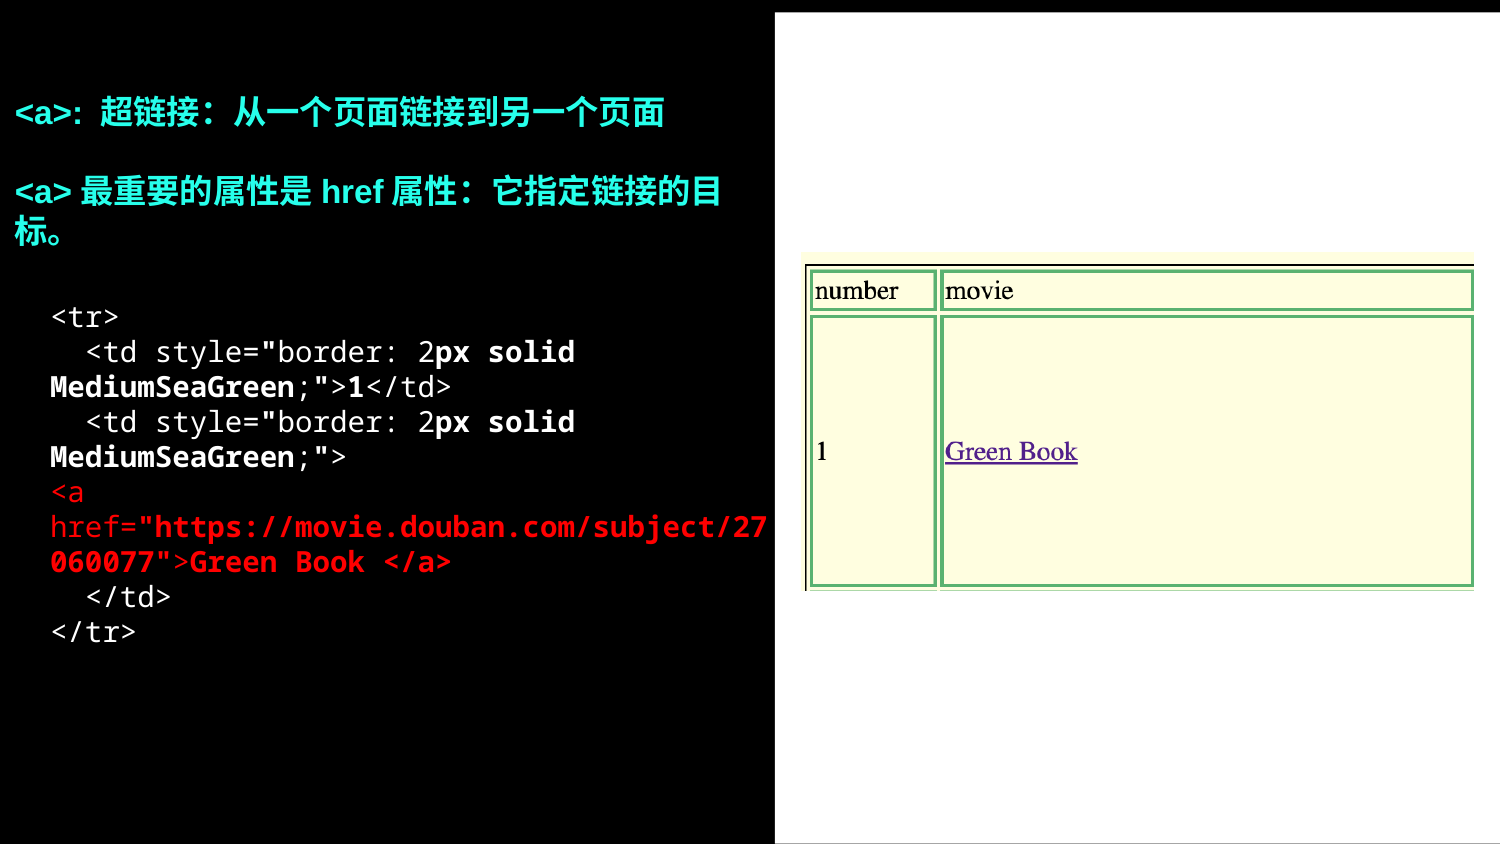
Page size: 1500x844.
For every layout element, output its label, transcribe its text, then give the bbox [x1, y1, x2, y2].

text_box <a>: 超链接：从一个页面链接到另一个页面 <a>最重要的属性是href属性：它指定链接的目标。 [0, 83, 759, 258]
picture [801, 252, 1474, 592]
text_box <tr> <td style="border: 2px solid MediumSeaGreen;">1</td> <td style="border: 2px solid MediumSeaGreen;"> <a href="https://movie.douban.com/subject/27060077">Green Book </a> </td> </tr> [35, 290, 786, 726]
text_box [774, 12, 1500, 844]
